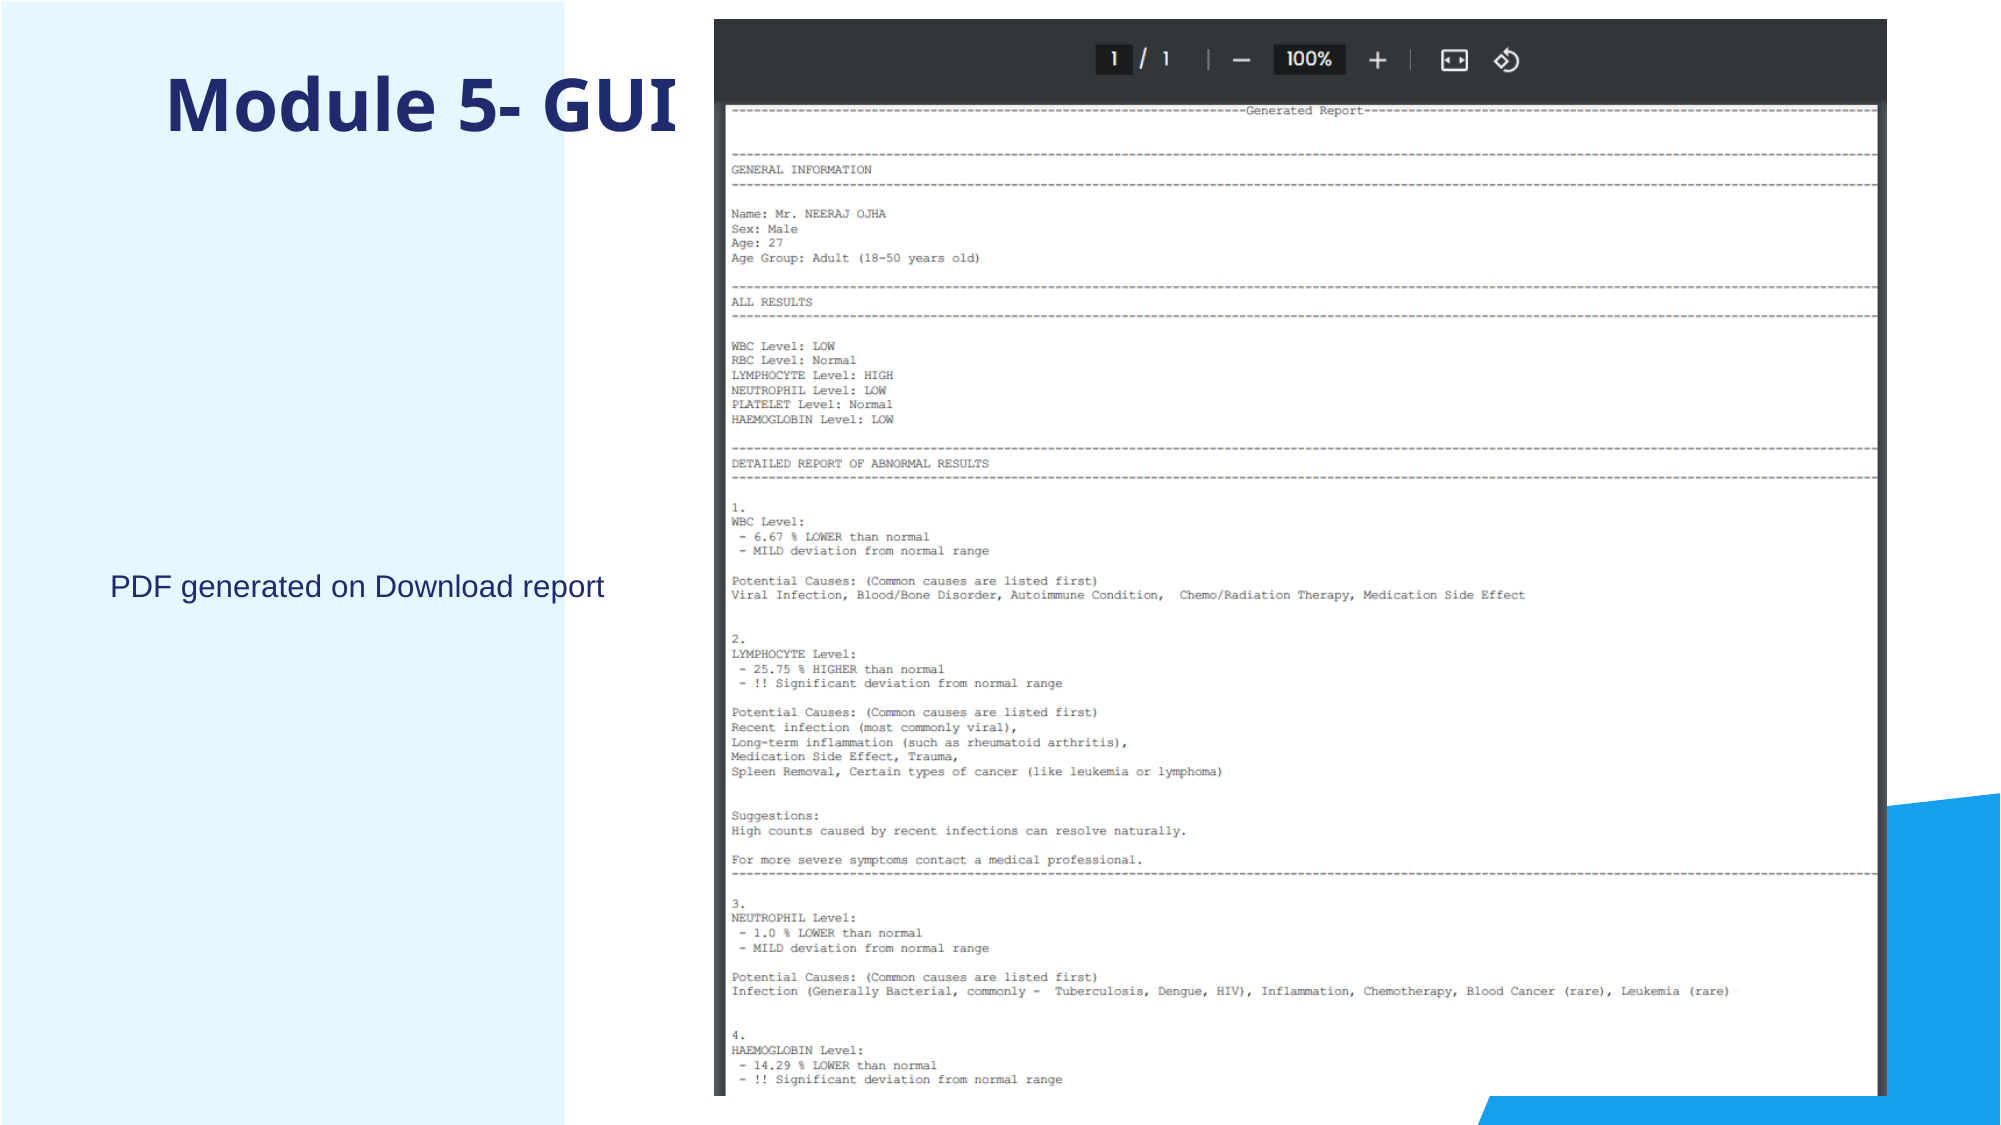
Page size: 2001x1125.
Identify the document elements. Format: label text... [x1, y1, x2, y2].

text_box PDF generated on Download report [81, 551, 634, 620]
picture [714, 19, 1887, 1097]
title Module 5- GUI [64, 44, 709, 171]
